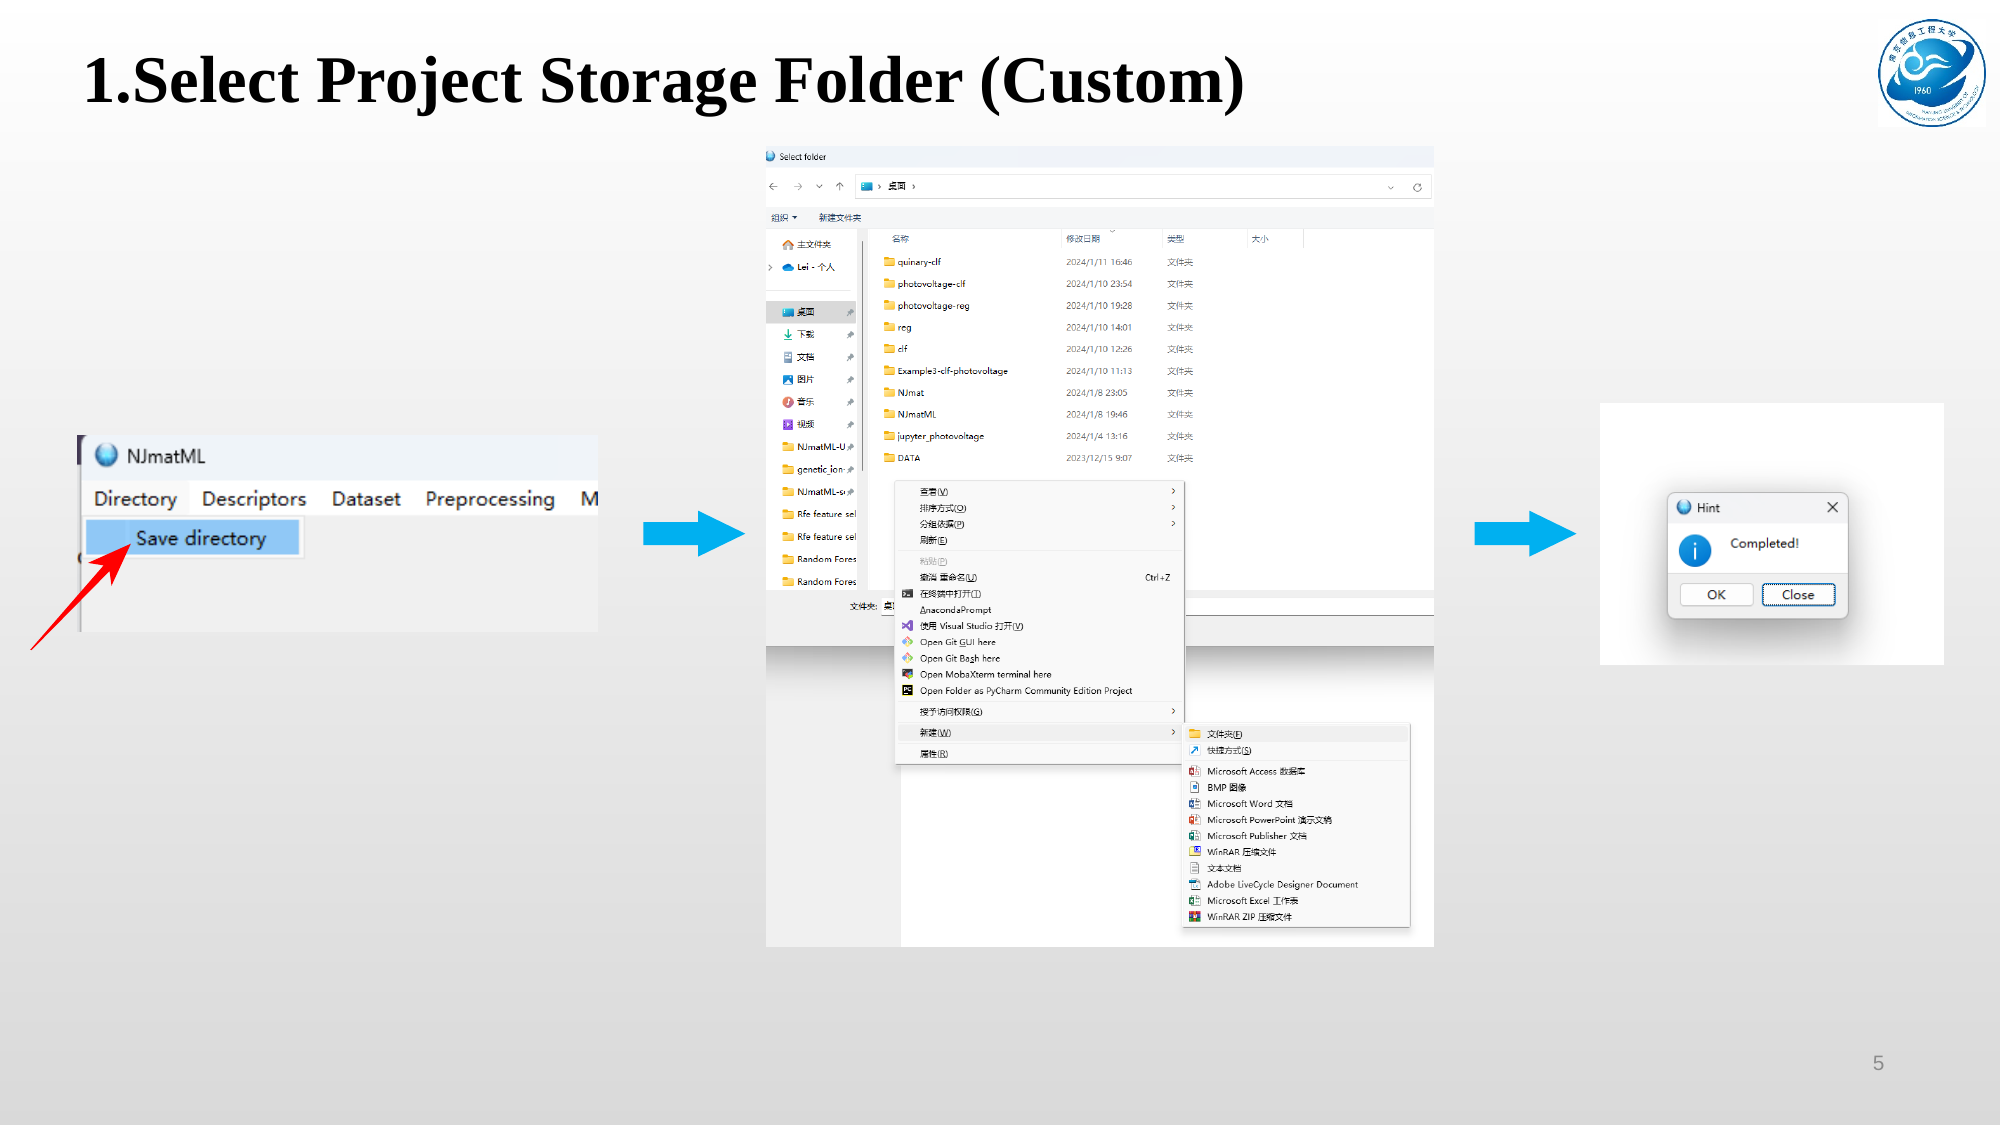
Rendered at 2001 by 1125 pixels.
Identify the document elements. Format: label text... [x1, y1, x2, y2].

text_box [28, 594, 77, 652]
text_box 1.Select Project Storage Folder (Custom) [67, 28, 1263, 124]
picture [1878, 19, 1986, 127]
slide_number 5 [1456, 1035, 1900, 1088]
picture [1600, 403, 1944, 665]
picture [765, 146, 1434, 947]
picture [77, 435, 598, 632]
text_box [642, 508, 748, 559]
text_box [1473, 508, 1579, 559]
